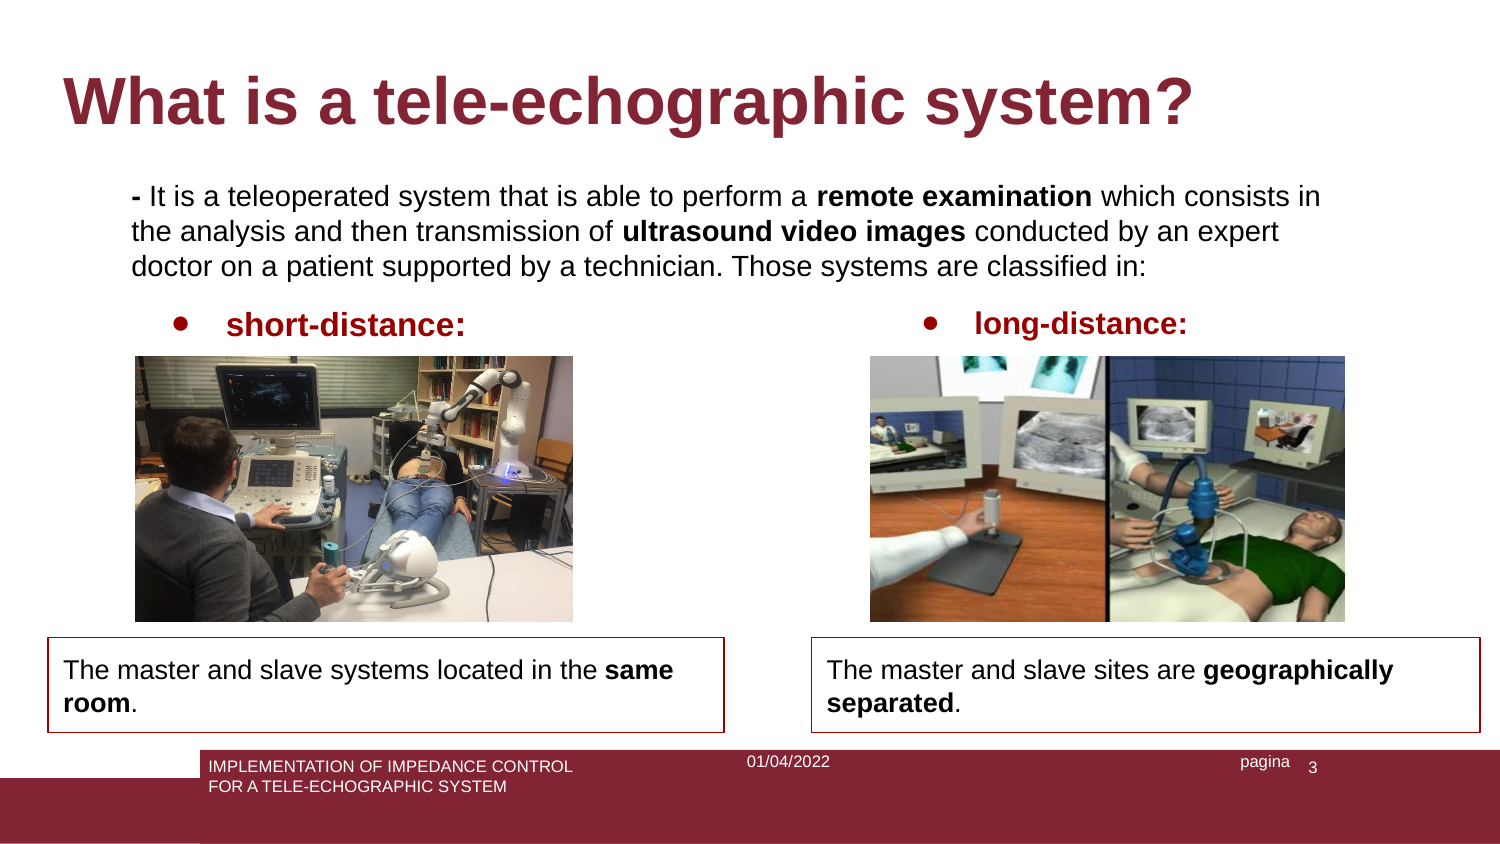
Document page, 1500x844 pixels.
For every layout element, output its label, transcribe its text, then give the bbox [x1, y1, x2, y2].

text_box long-distance: [884, 297, 1377, 356]
title What is a tele-echographic system? [48, 50, 1412, 139]
picture [135, 356, 573, 622]
slide_number ‹#› [1280, 749, 1333, 782]
text_box The master and slave systems located in the same room. [48, 637, 724, 733]
picture [869, 356, 1345, 622]
text_box - It is a teleoperated system that is able to perform a remote examination which consists in the analysis and then transmission of ultrasound video images conducted by an expert doctor on a patient supported by a technician. Those systems are classified in: [116, 162, 1384, 297]
text_box The master and slave sites are geographically separated. [811, 637, 1481, 733]
text_box short-distance: [135, 297, 499, 356]
